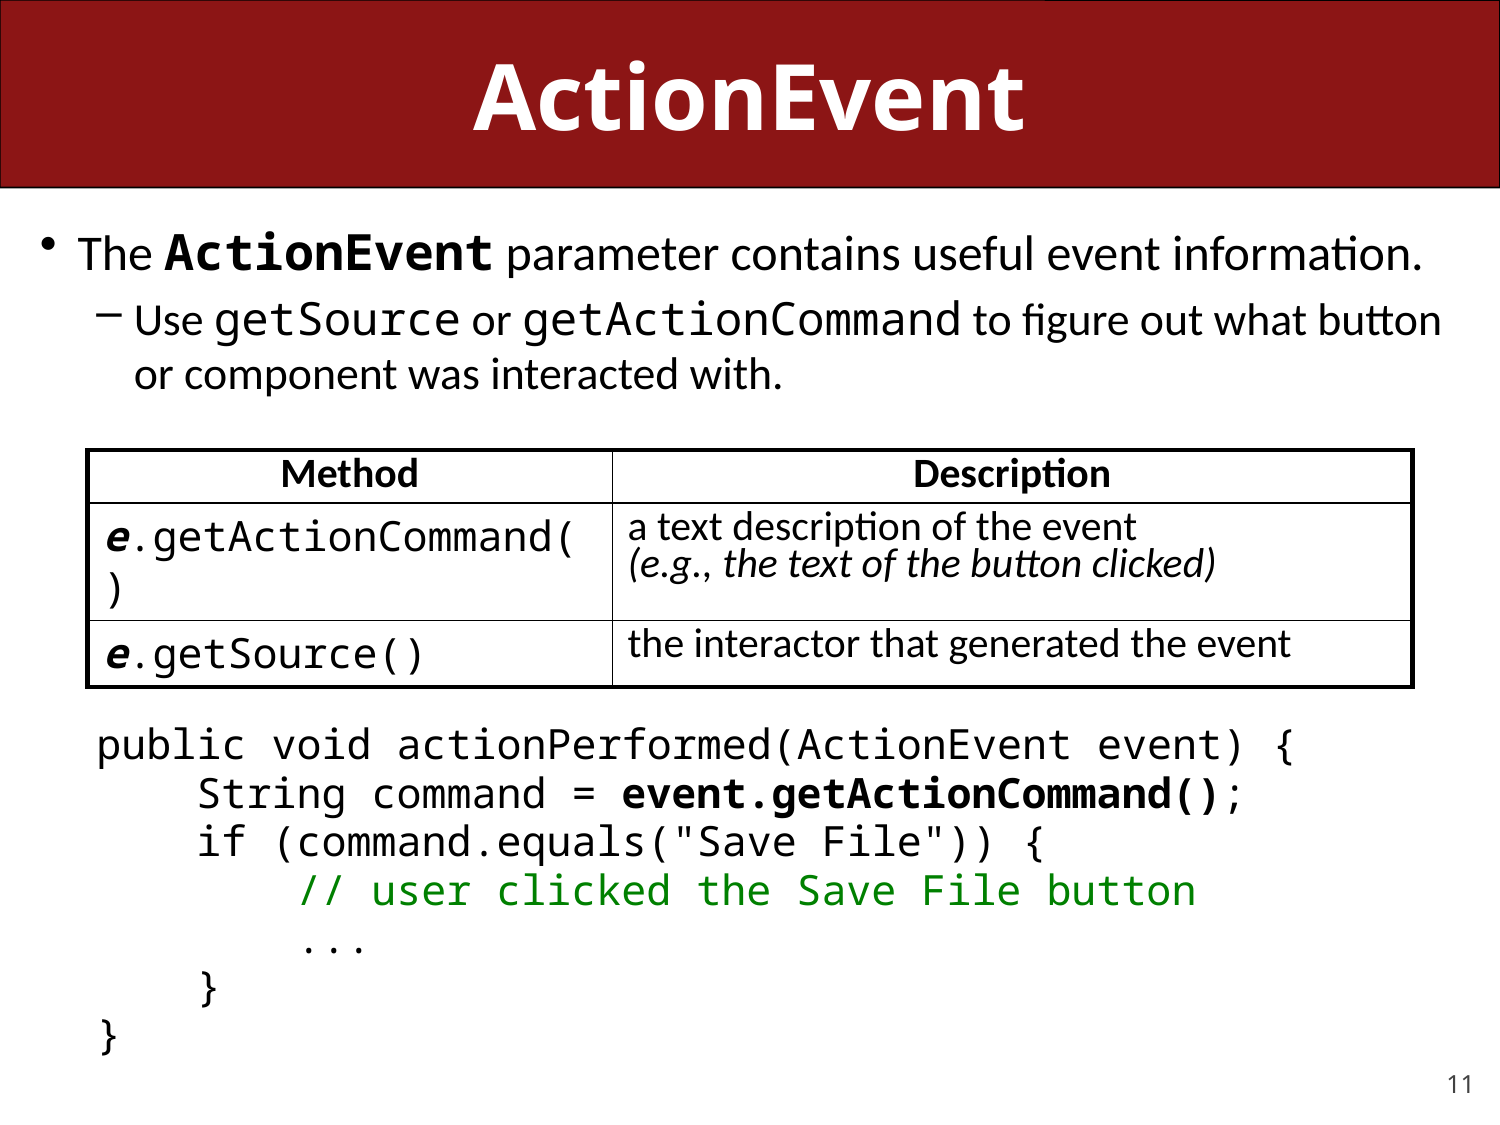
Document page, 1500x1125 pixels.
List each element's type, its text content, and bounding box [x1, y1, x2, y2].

table_cell the interactor that generated the event [613, 621, 1410, 685]
table_cell e.getSource() [90, 621, 612, 685]
list The ActionEvent parameter contains useful event information. Use getSource or getActionCommand to figure out what button or component was interacted with. public void actionPerformed(ActionEvent event) { String command = event.getActionCommand(); if (command.equals("Save File")) { // user clicked the Save File button ... } } [24, 212, 1475, 1063]
table_header Method [90, 452, 612, 502]
title ActionEvent [75, 0, 1425, 188]
table_header Description [613, 452, 1410, 502]
table_cell a text description of the event (e.g., the text of the button clicked) [613, 504, 1410, 620]
table_cell e.getActionCommand() [90, 504, 612, 620]
